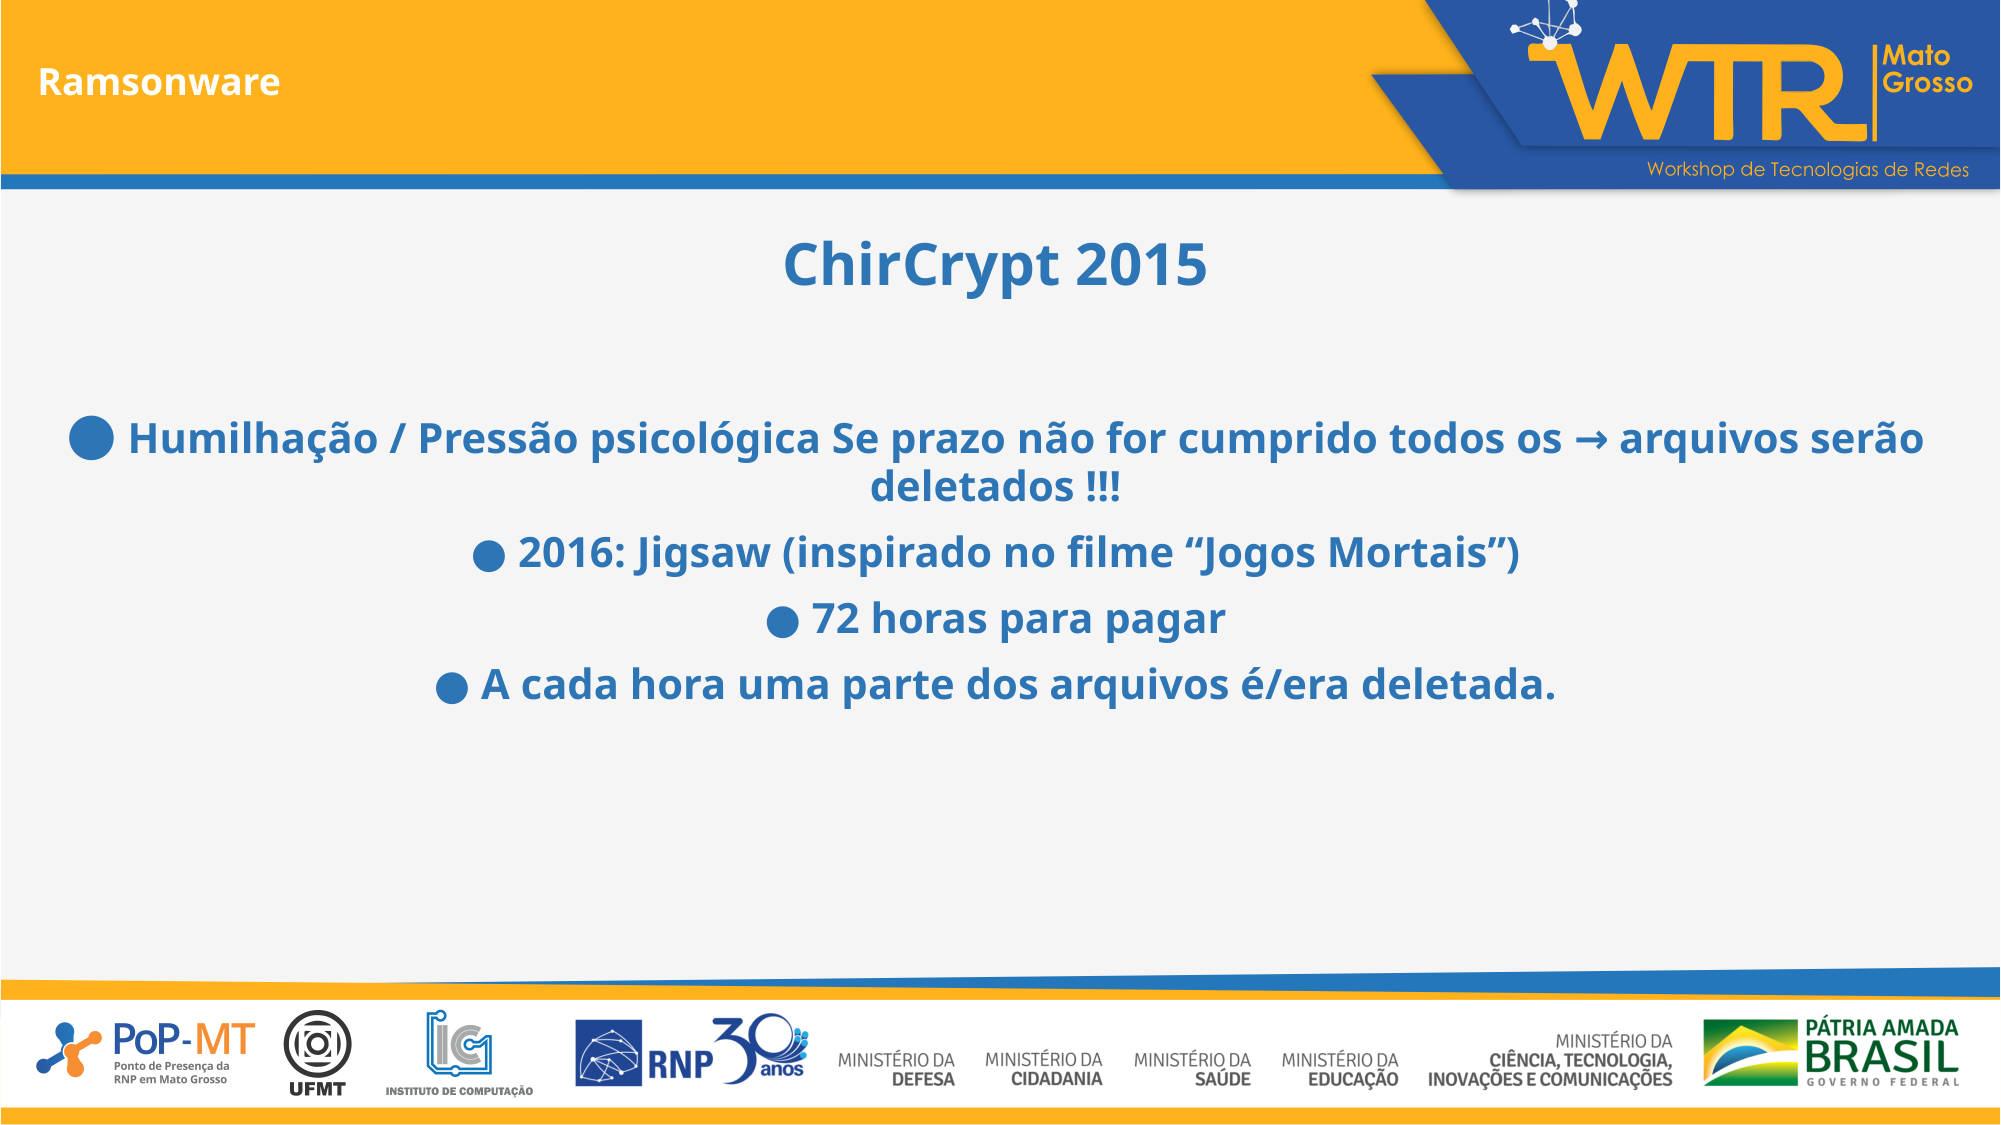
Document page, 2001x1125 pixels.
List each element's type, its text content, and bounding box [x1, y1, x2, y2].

picture [0, 0, 2001, 1125]
text_box Ramsonware [22, 55, 1440, 158]
text_box ChirCrypt 2015 ● Humilhação / Pressão psicológica Se prazo não for cumprido todos os → arquivos serão deletados !!! ● 2016: Jigsaw (inspirado no filme “Jogos Mortais”) ● 72 horas para pagar ● A cada hora uma parte dos arquivos é/era deletada. [22, 227, 1969, 942]
